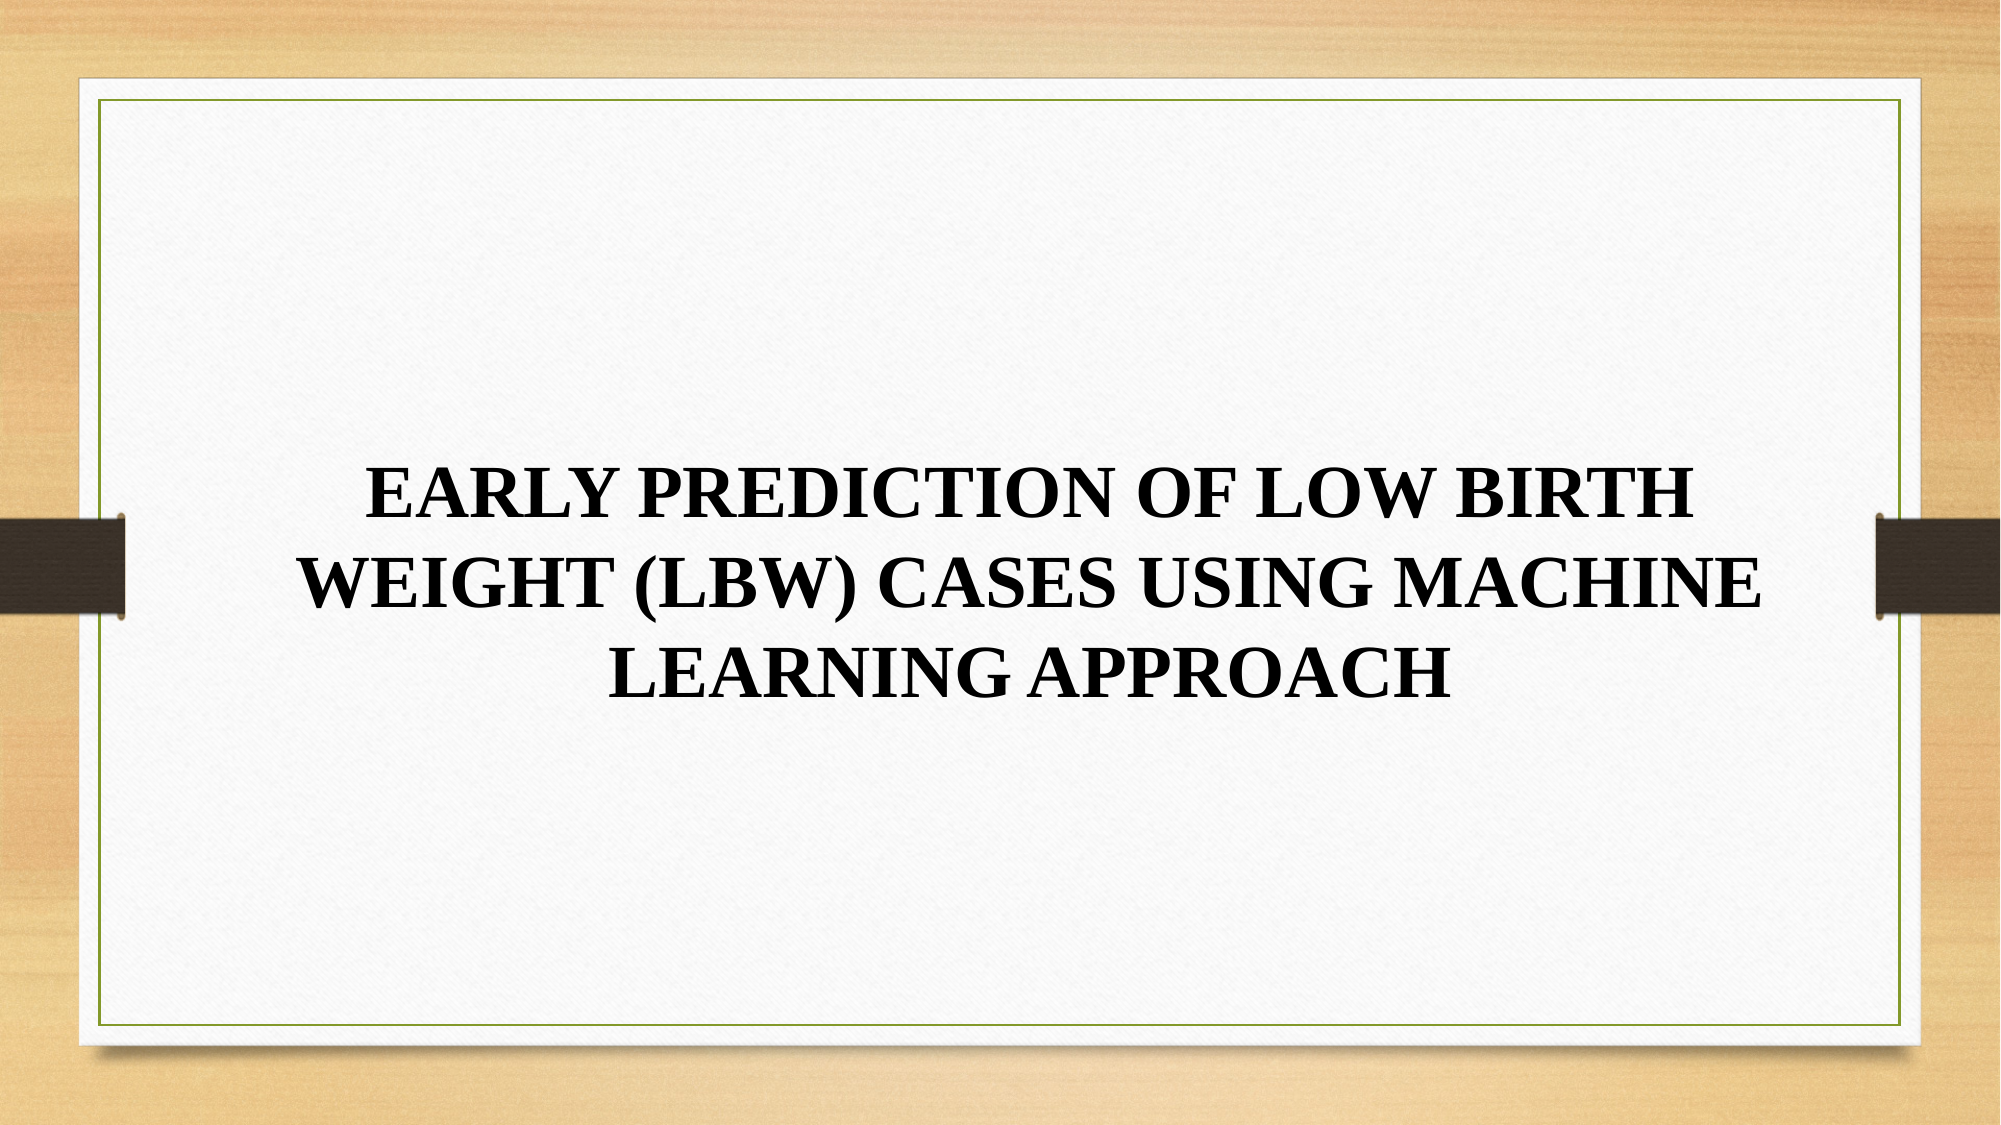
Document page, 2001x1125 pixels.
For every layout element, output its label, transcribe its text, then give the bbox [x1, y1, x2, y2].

picture [0, 0, 2001, 1125]
text_box EARLY PREDICTION OF LOW BIRTH WEIGHT (LBW) CASES USING MACHINE LEARNING APPROACH [244, 345, 1817, 721]
